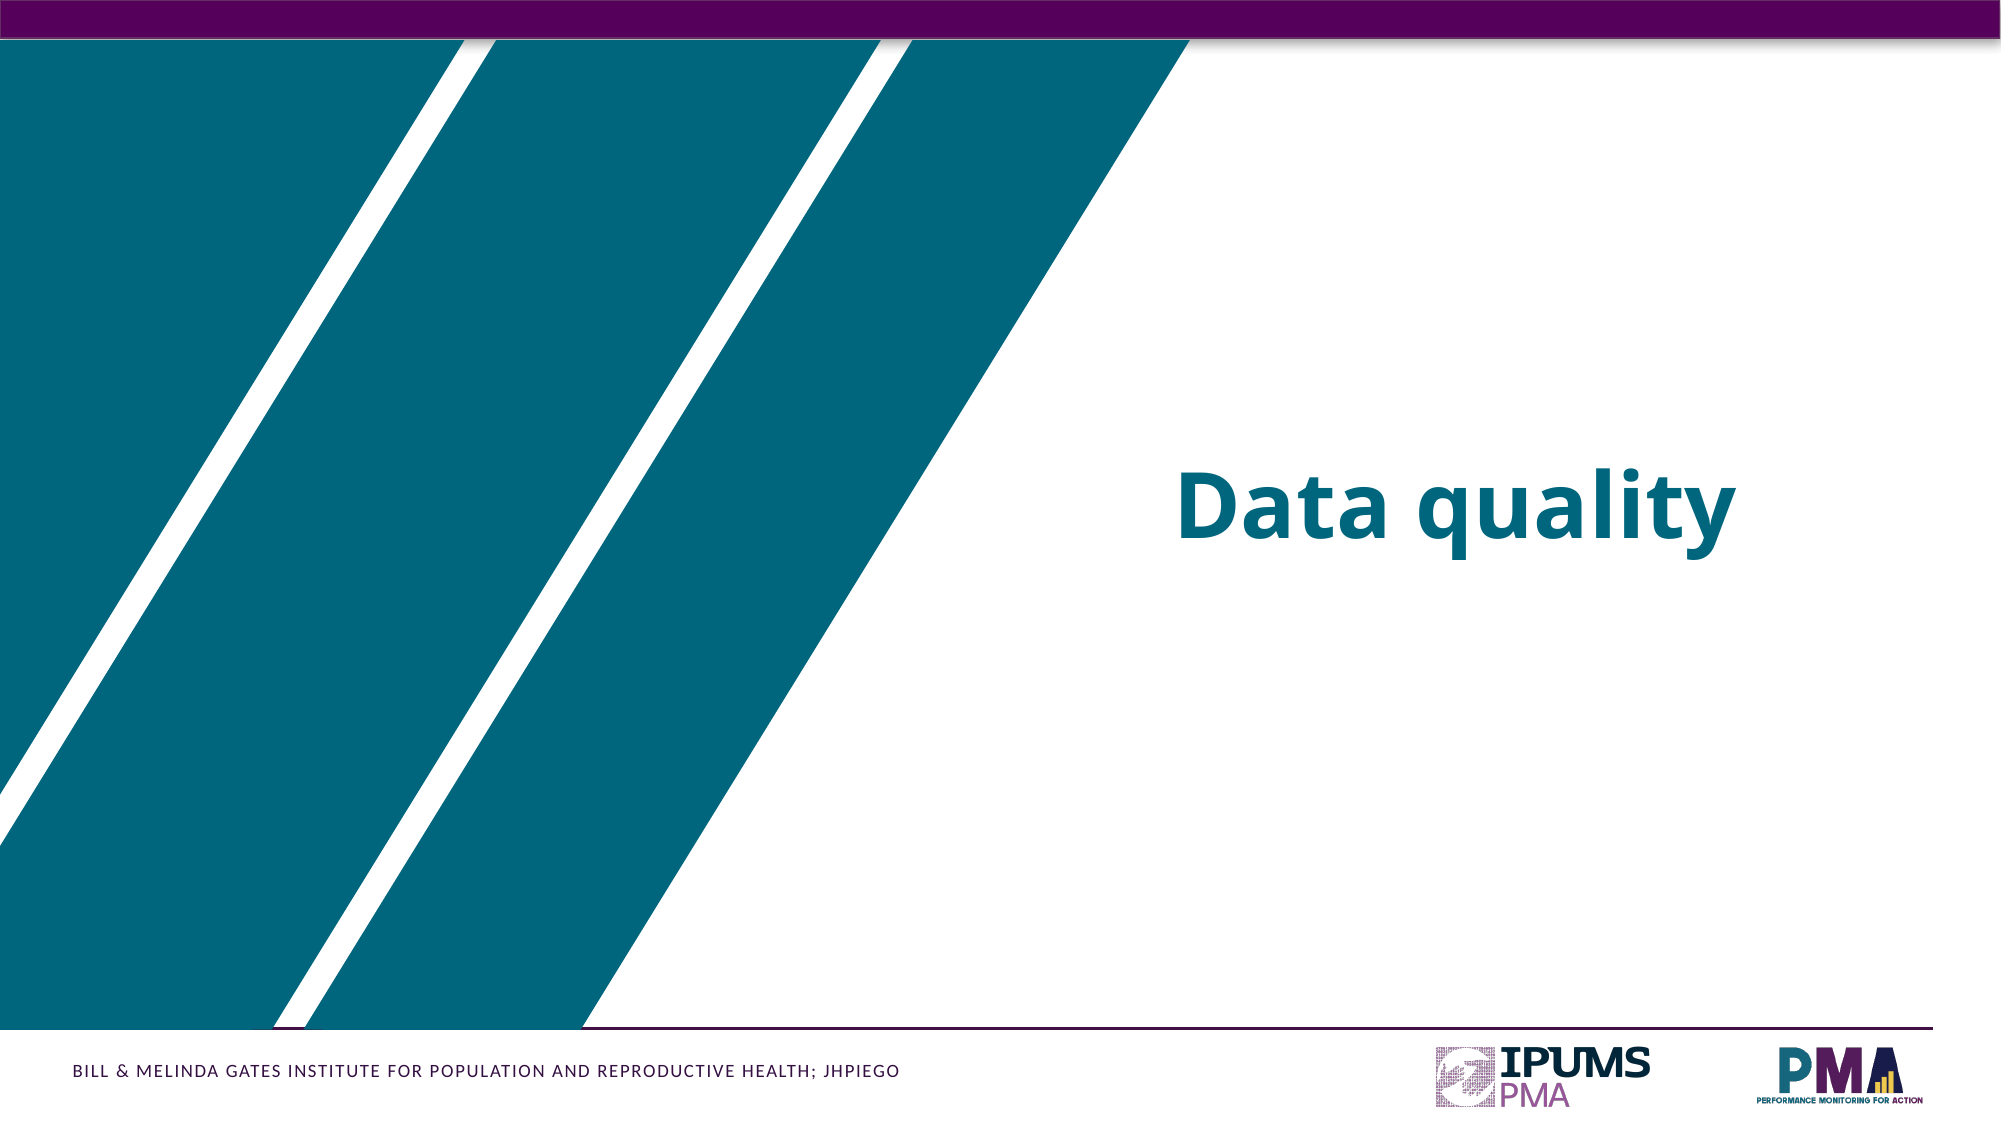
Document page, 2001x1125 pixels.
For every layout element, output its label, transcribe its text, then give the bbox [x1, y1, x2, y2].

picture [253, 39, 912, 1031]
picture [0, 39, 495, 843]
picture [1434, 1045, 1650, 1107]
picture [582, 39, 1191, 1031]
picture [1748, 1001, 1933, 1125]
text_box Data quality [1197, 439, 1937, 564]
